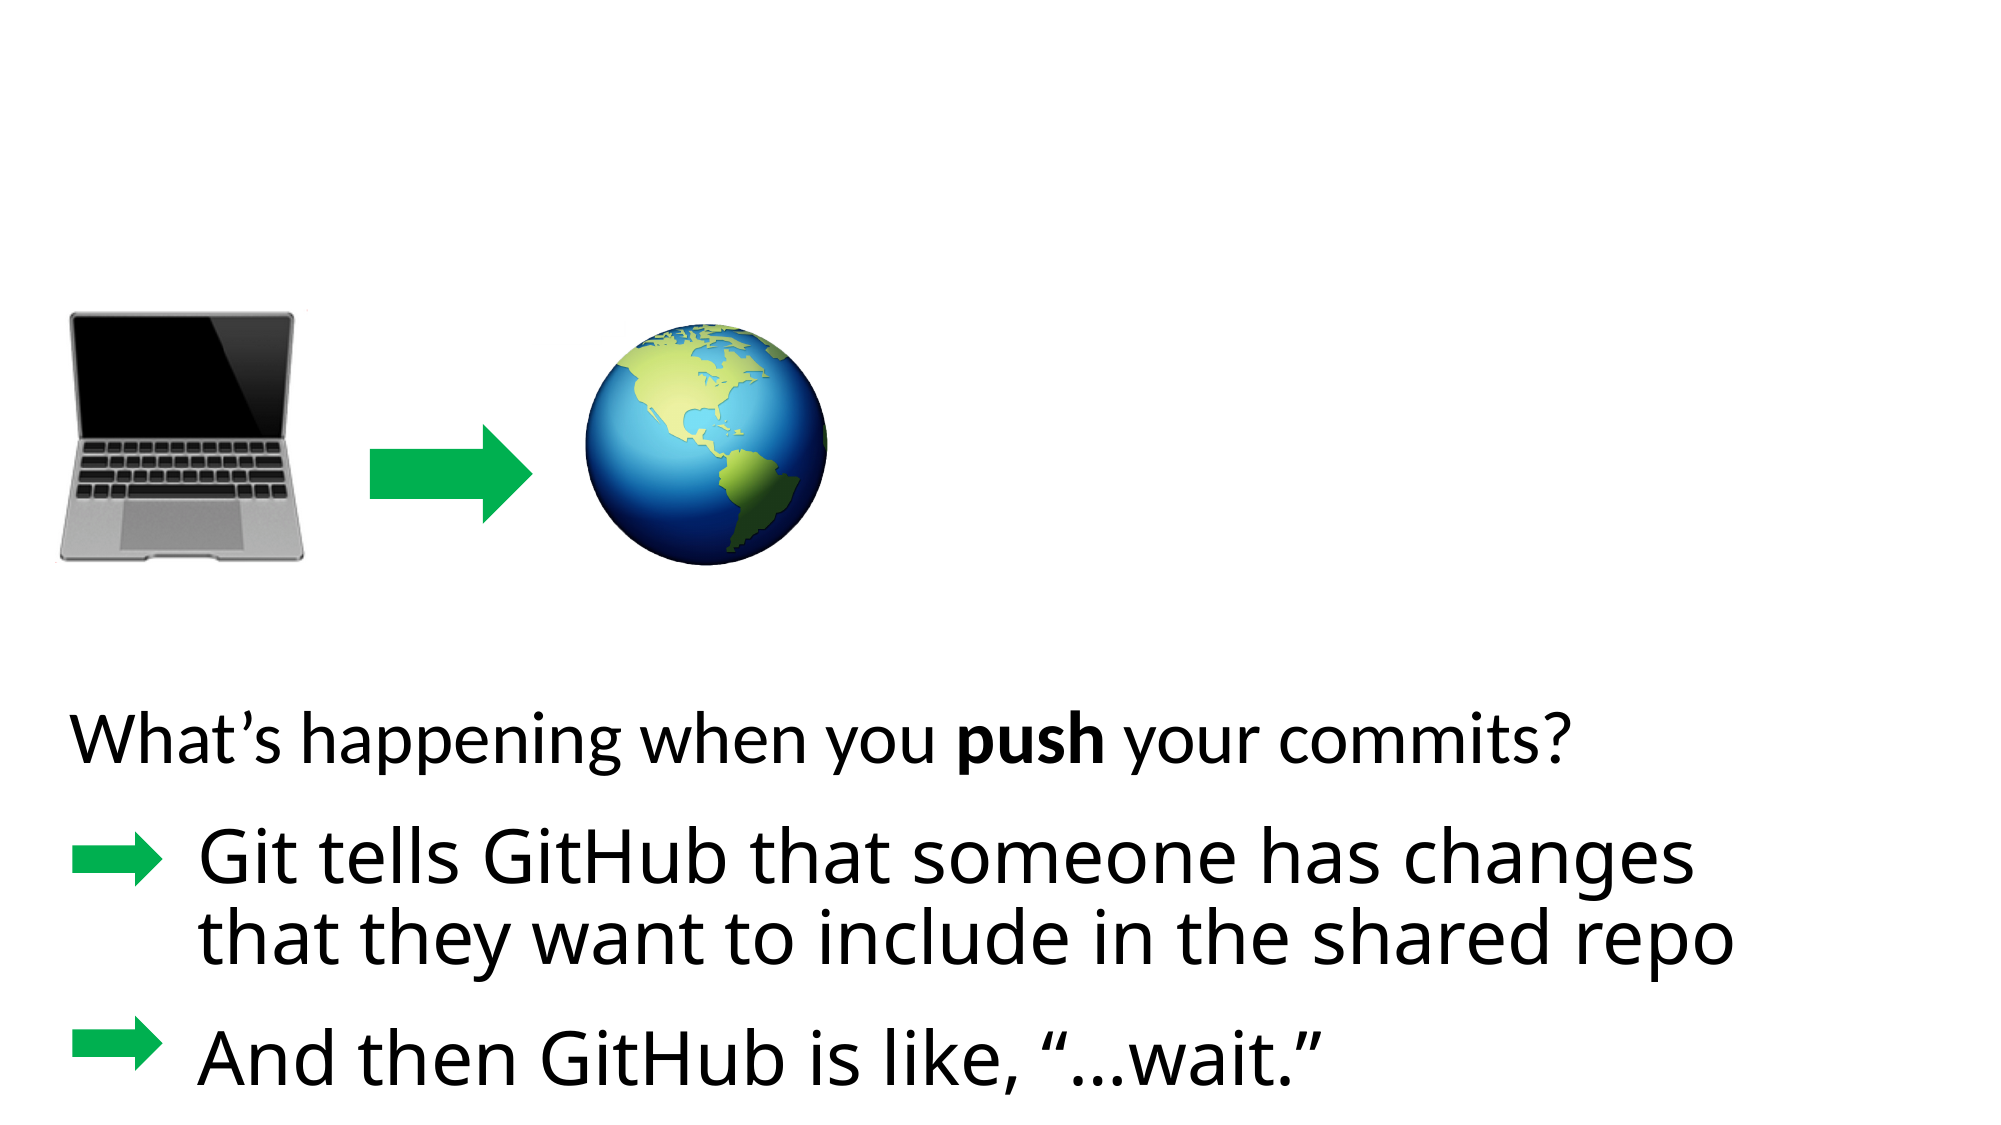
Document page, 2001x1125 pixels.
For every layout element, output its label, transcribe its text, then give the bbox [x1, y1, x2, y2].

list What’s happening when you push your commits? [55, 691, 1708, 792]
text_box [368, 421, 532, 527]
picture [532, 321, 880, 568]
text_box [71, 1013, 165, 1074]
text_box [71, 828, 165, 890]
text_box And then GitHub is like, “…wait.” [182, 1013, 1802, 1125]
picture [55, 309, 308, 563]
text_box Git tells GitHub that someone has changes that they want to include in the shared repo [182, 811, 1802, 999]
